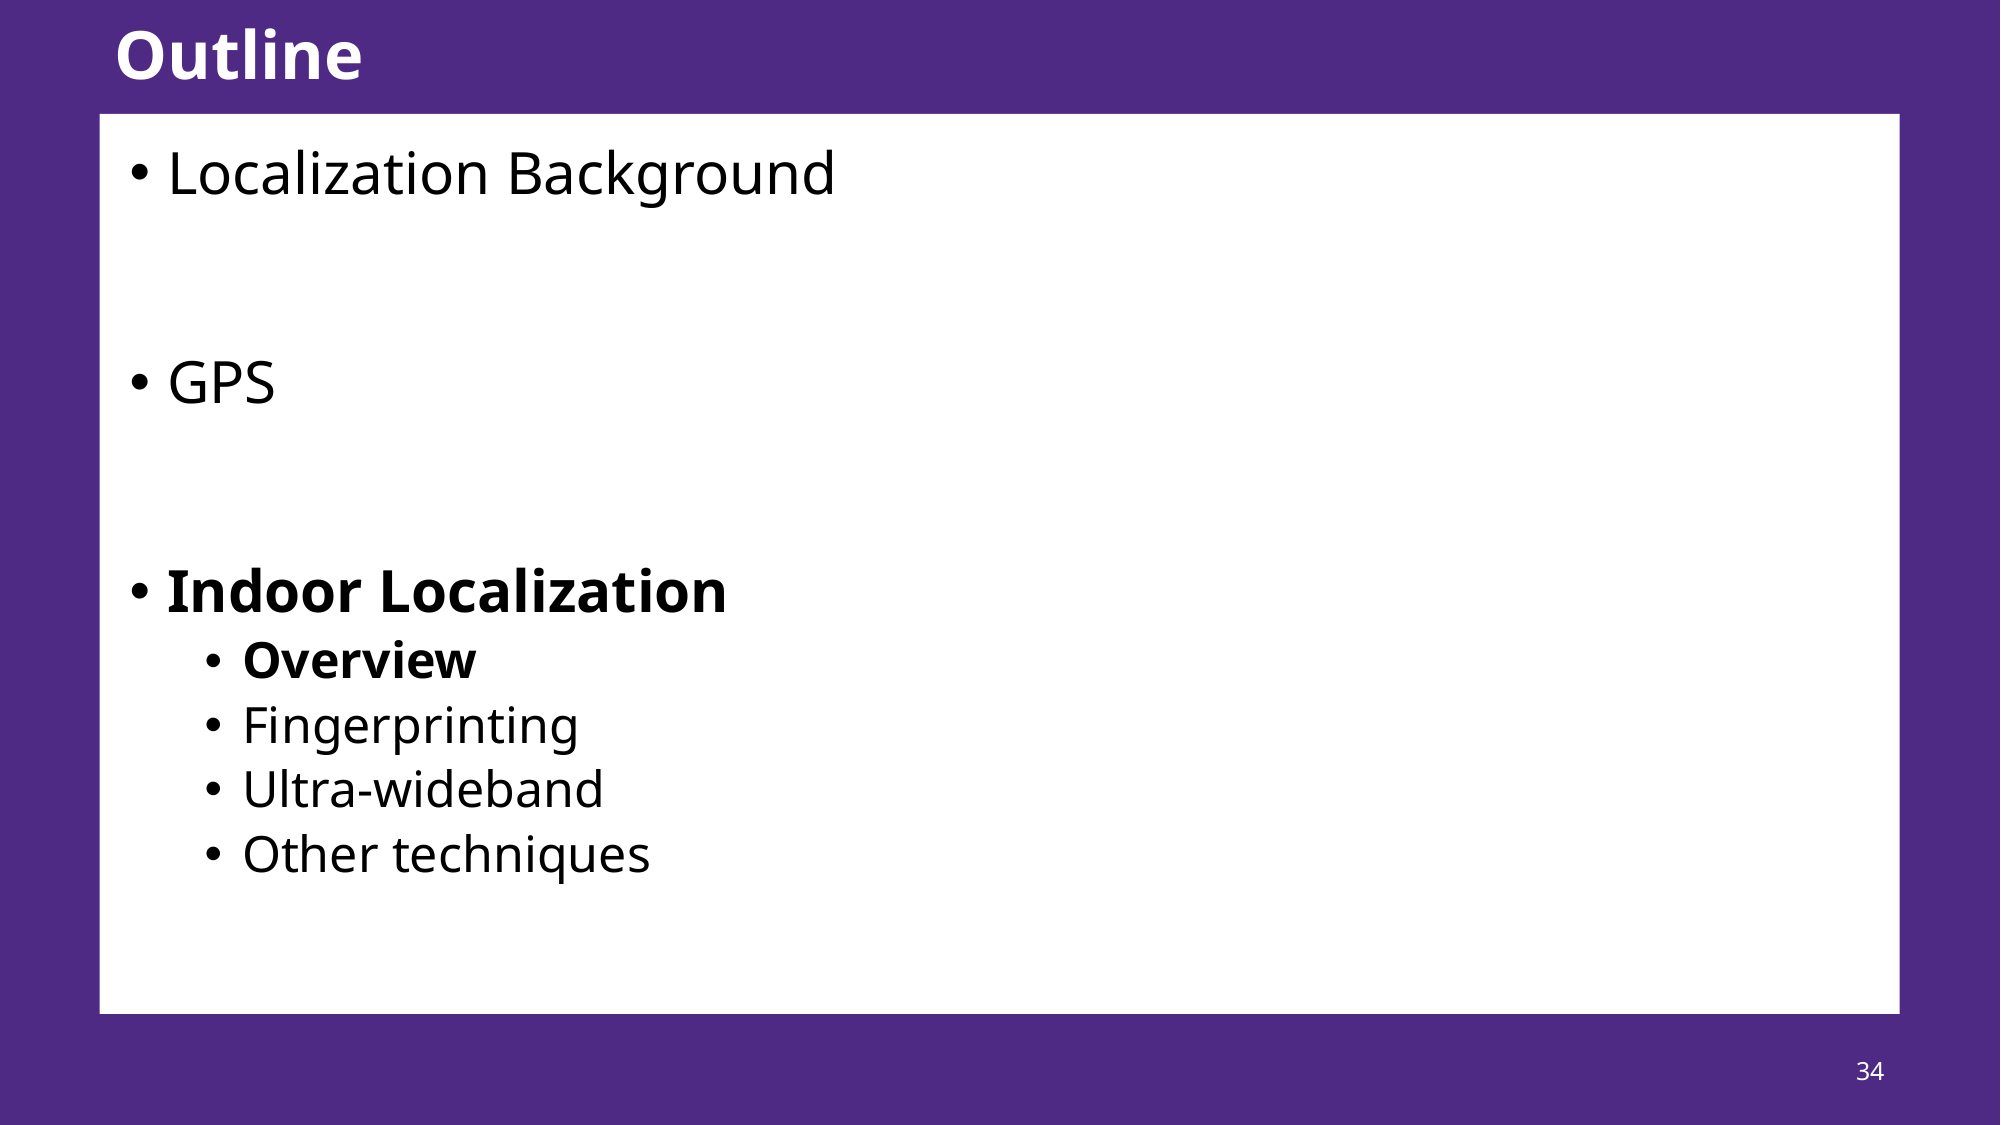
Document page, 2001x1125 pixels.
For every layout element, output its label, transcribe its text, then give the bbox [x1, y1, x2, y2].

title Outline [99, 1, 1900, 114]
slide_number 34 [1749, 1042, 1900, 1103]
list Localization Background GPS Indoor Localization Overview Fingerprinting Ultra-wideband Other techniques [99, 114, 1900, 1014]
